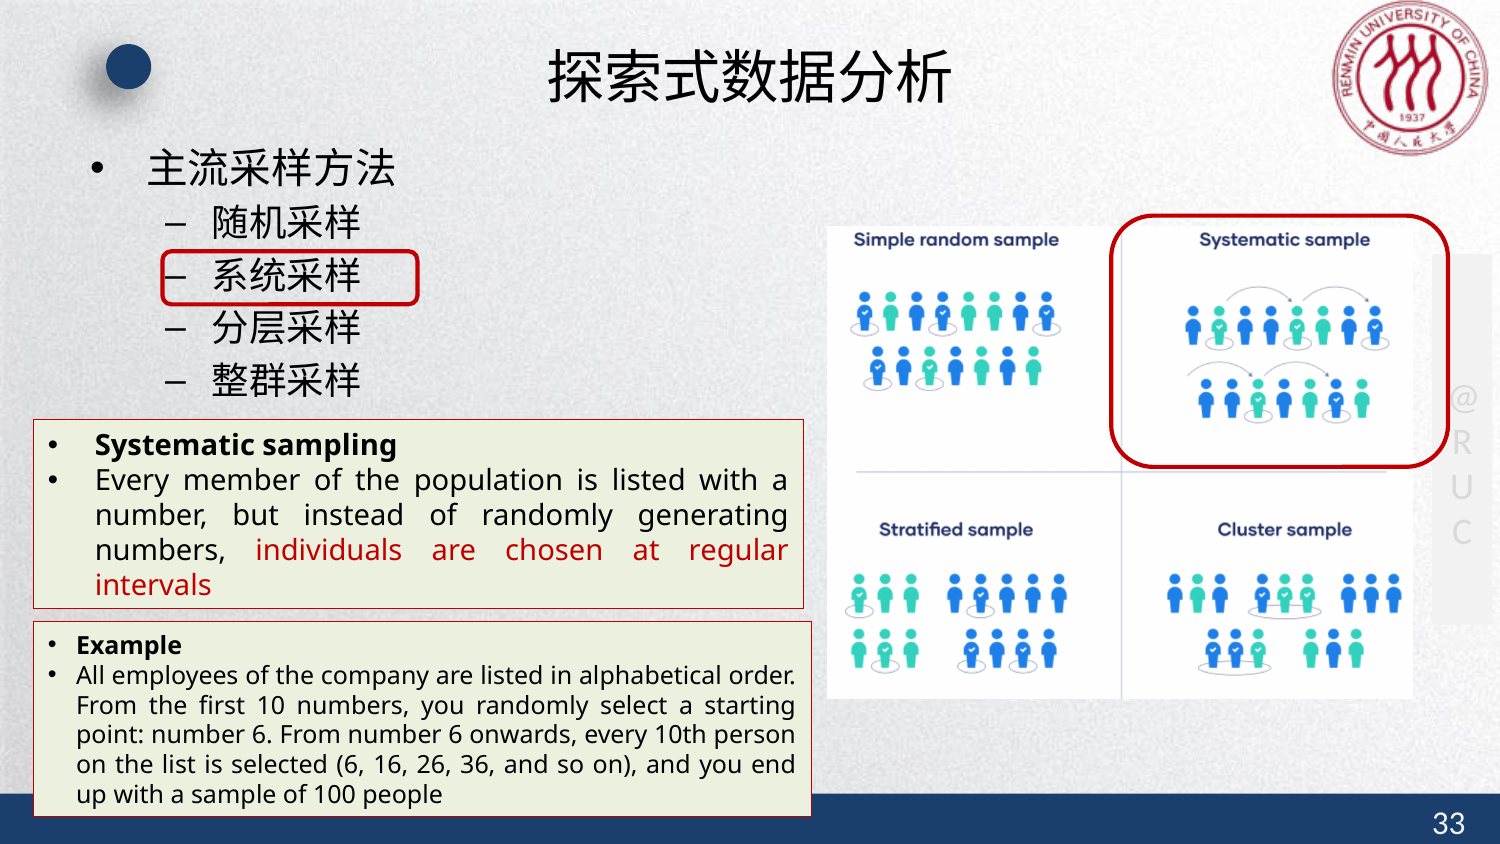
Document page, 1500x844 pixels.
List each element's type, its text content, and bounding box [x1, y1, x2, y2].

picture [0, 0, 1500, 793]
list 主流采样方法 随机采样 系统采样 分层采样 整群采样 [75, 134, 1425, 781]
text_box Example All employees of the company are listed in alphabetical order. From the first 10 numbers, you randomly select a starting point: number 6. From number 6 onwards, every 10th person on the list is selected (6, 16, 26, 36, and so on), and you end up with a sample of 100 people [33, 621, 812, 817]
title 探索式数据分析 [75, 33, 1425, 116]
text_box [160, 249, 420, 307]
text_box [1124, 213, 1451, 468]
text_box Systematic sampling Every member of the population is listed with a number, but instead of randomly generating numbers, individuals are chosen at regular intervals [33, 419, 804, 609]
picture [826, 225, 1413, 699]
